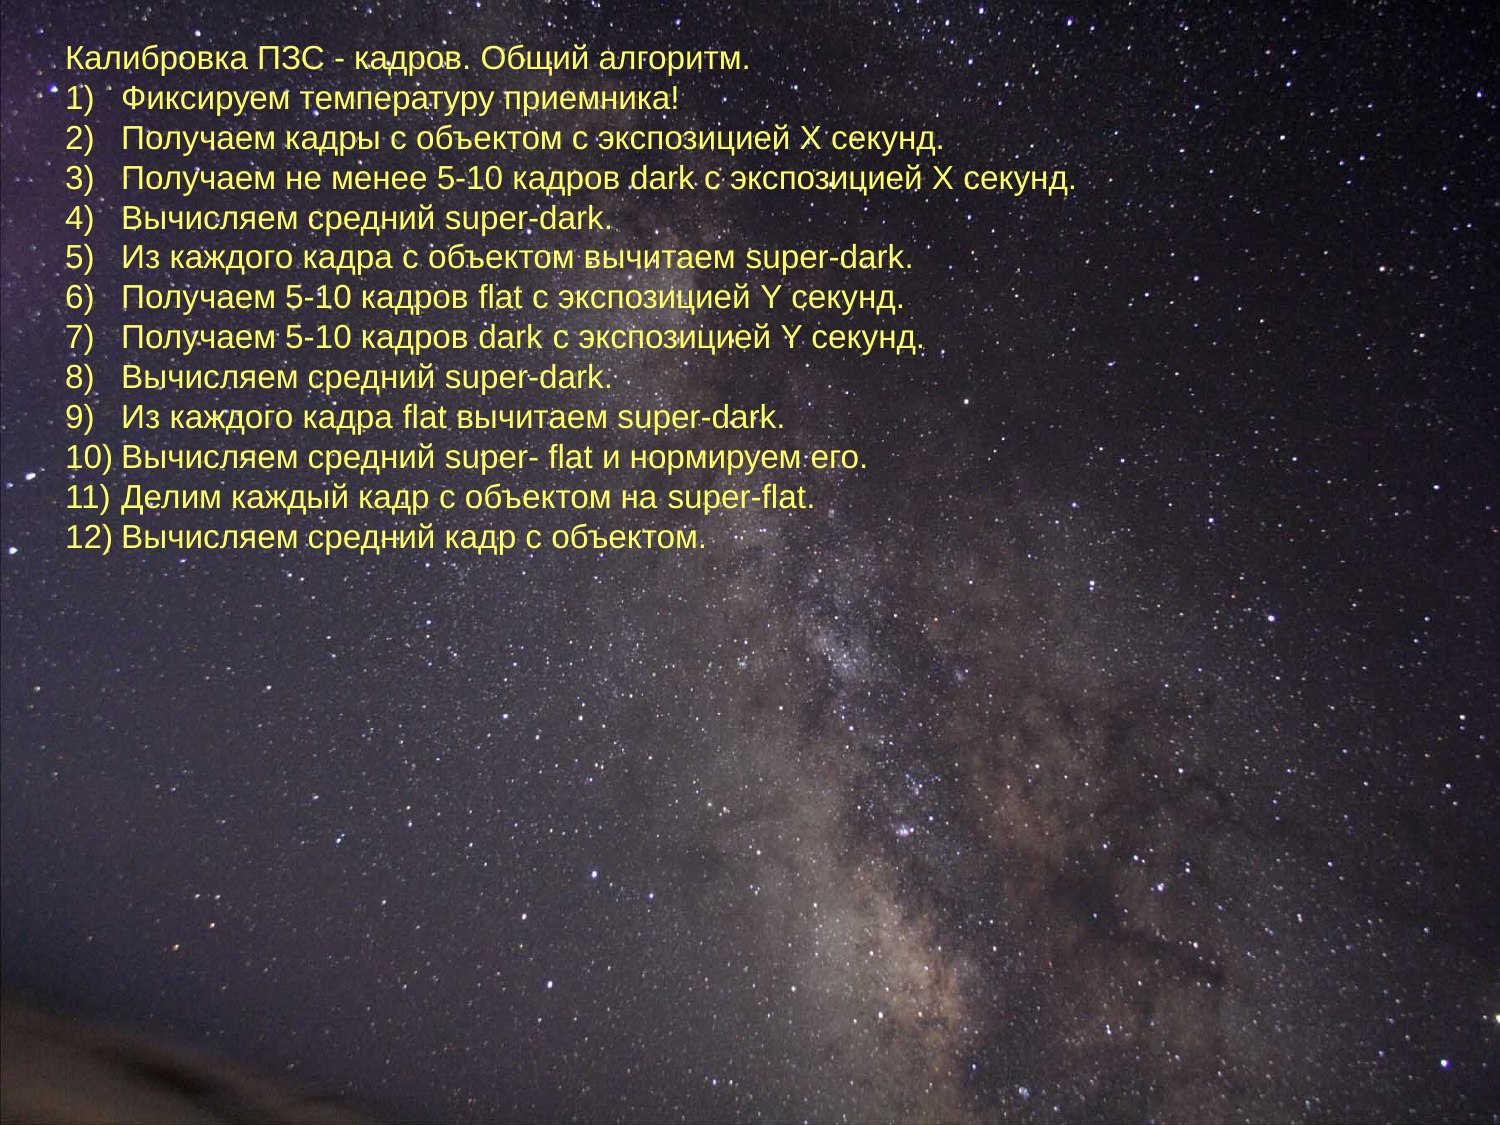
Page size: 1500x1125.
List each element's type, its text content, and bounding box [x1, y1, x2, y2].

picture [0, 0, 1500, 1125]
text_box Калибровка ПЗС - кадров. Общий алгоритм. Фиксируем температуру приемника! Получаем кадры с объектом с экспозицией Х секунд. Получаем не менее 5-10 кадров dark с экспозицией Х секунд. Вычисляем средний super-dark. Из каждого кадра с объектом вычитаем super-dark. Получаем 5-10 кадров flat с экспозицией Y секунд. Получаем 5-10 кадров dark с экспозицией Y секунд. Вычисляем средний super-dark. Из каждого кадра flat вычитаем super-dark. Вычисляем средний super- flat и нормируем его. Делим каждый кадр с объектом на super-flat. Вычисляем средний кадр с объектом. [50, 28, 1093, 603]
